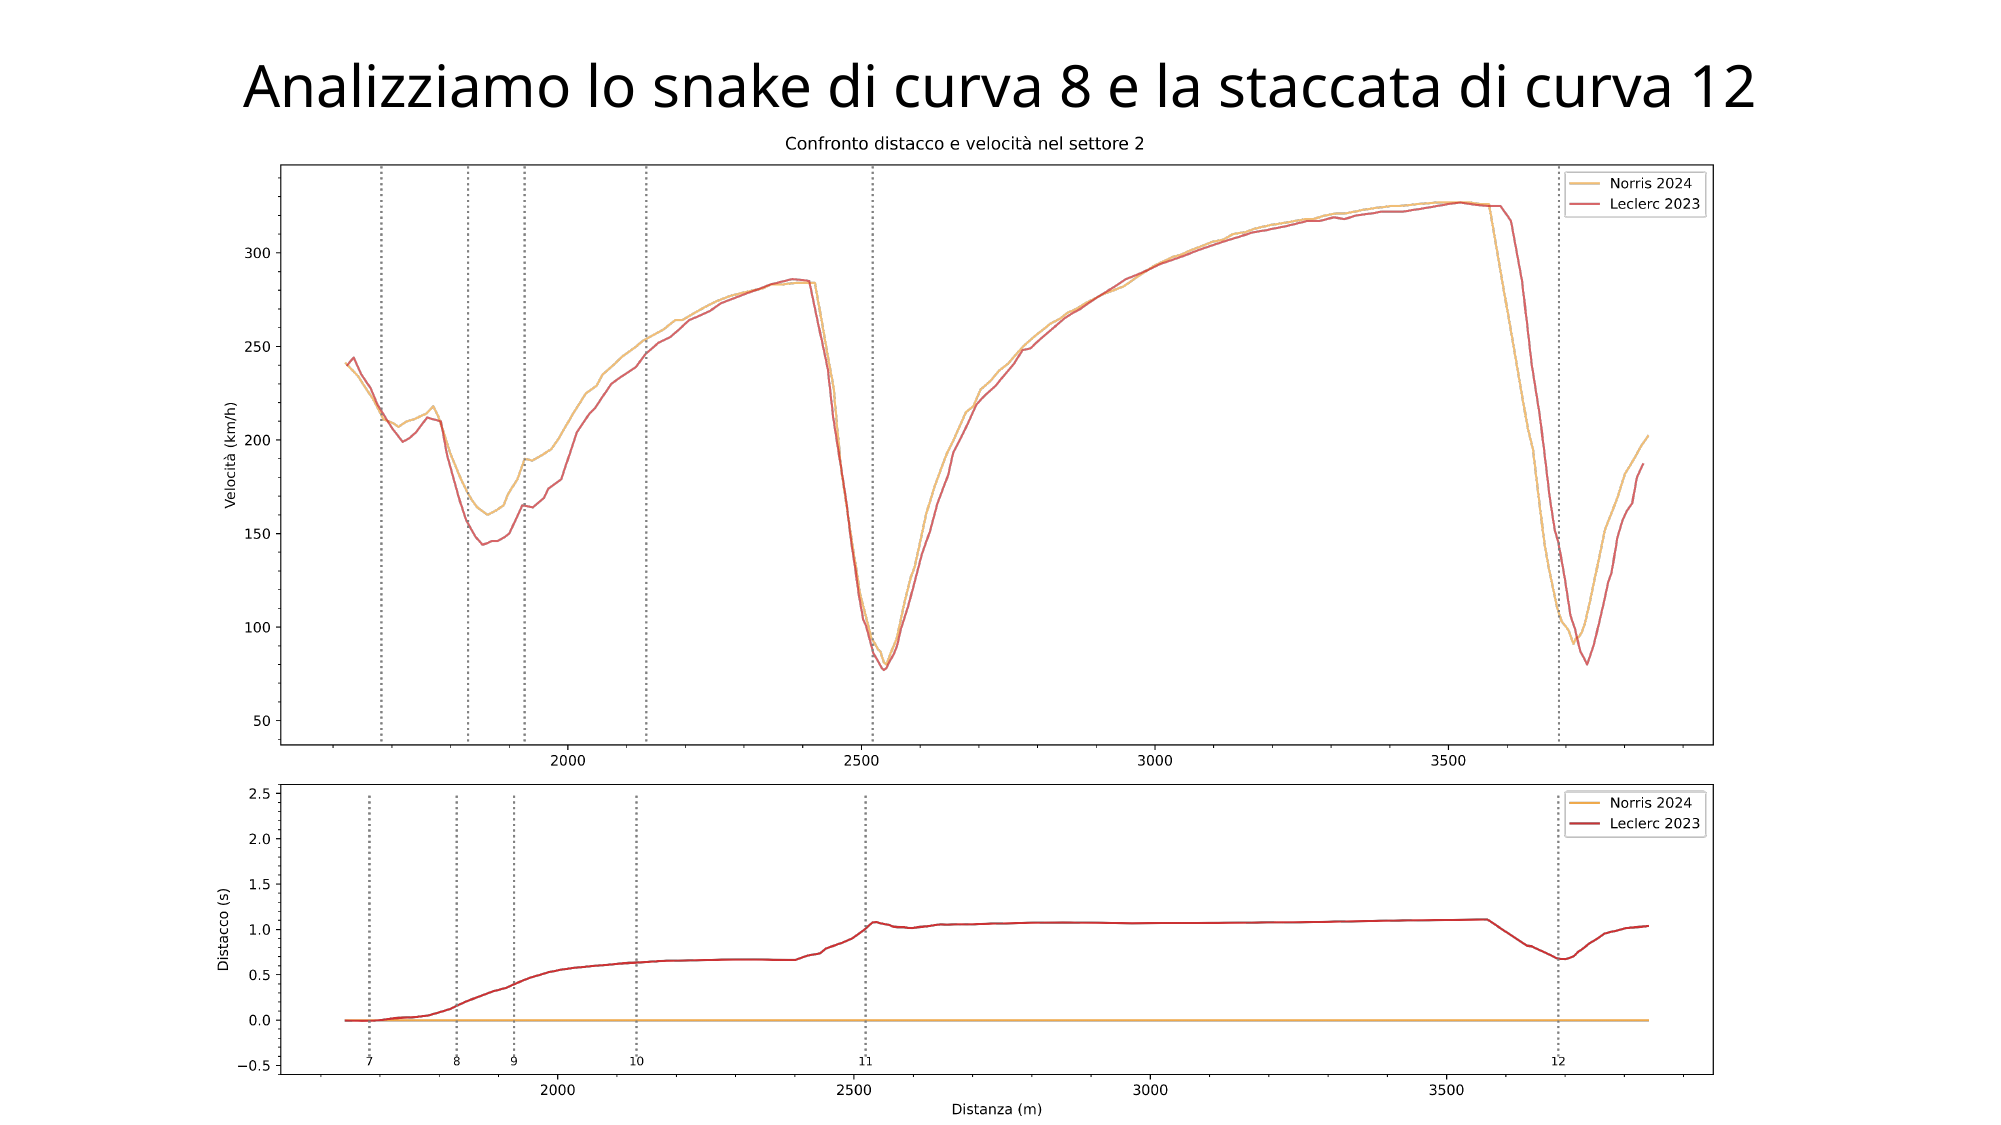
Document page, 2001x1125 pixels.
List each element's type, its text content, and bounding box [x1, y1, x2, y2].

picture [206, 125, 1723, 1125]
text_box Analizziamo lo snake di curva 8 e la staccata di curva 12 [188, 42, 1812, 127]
